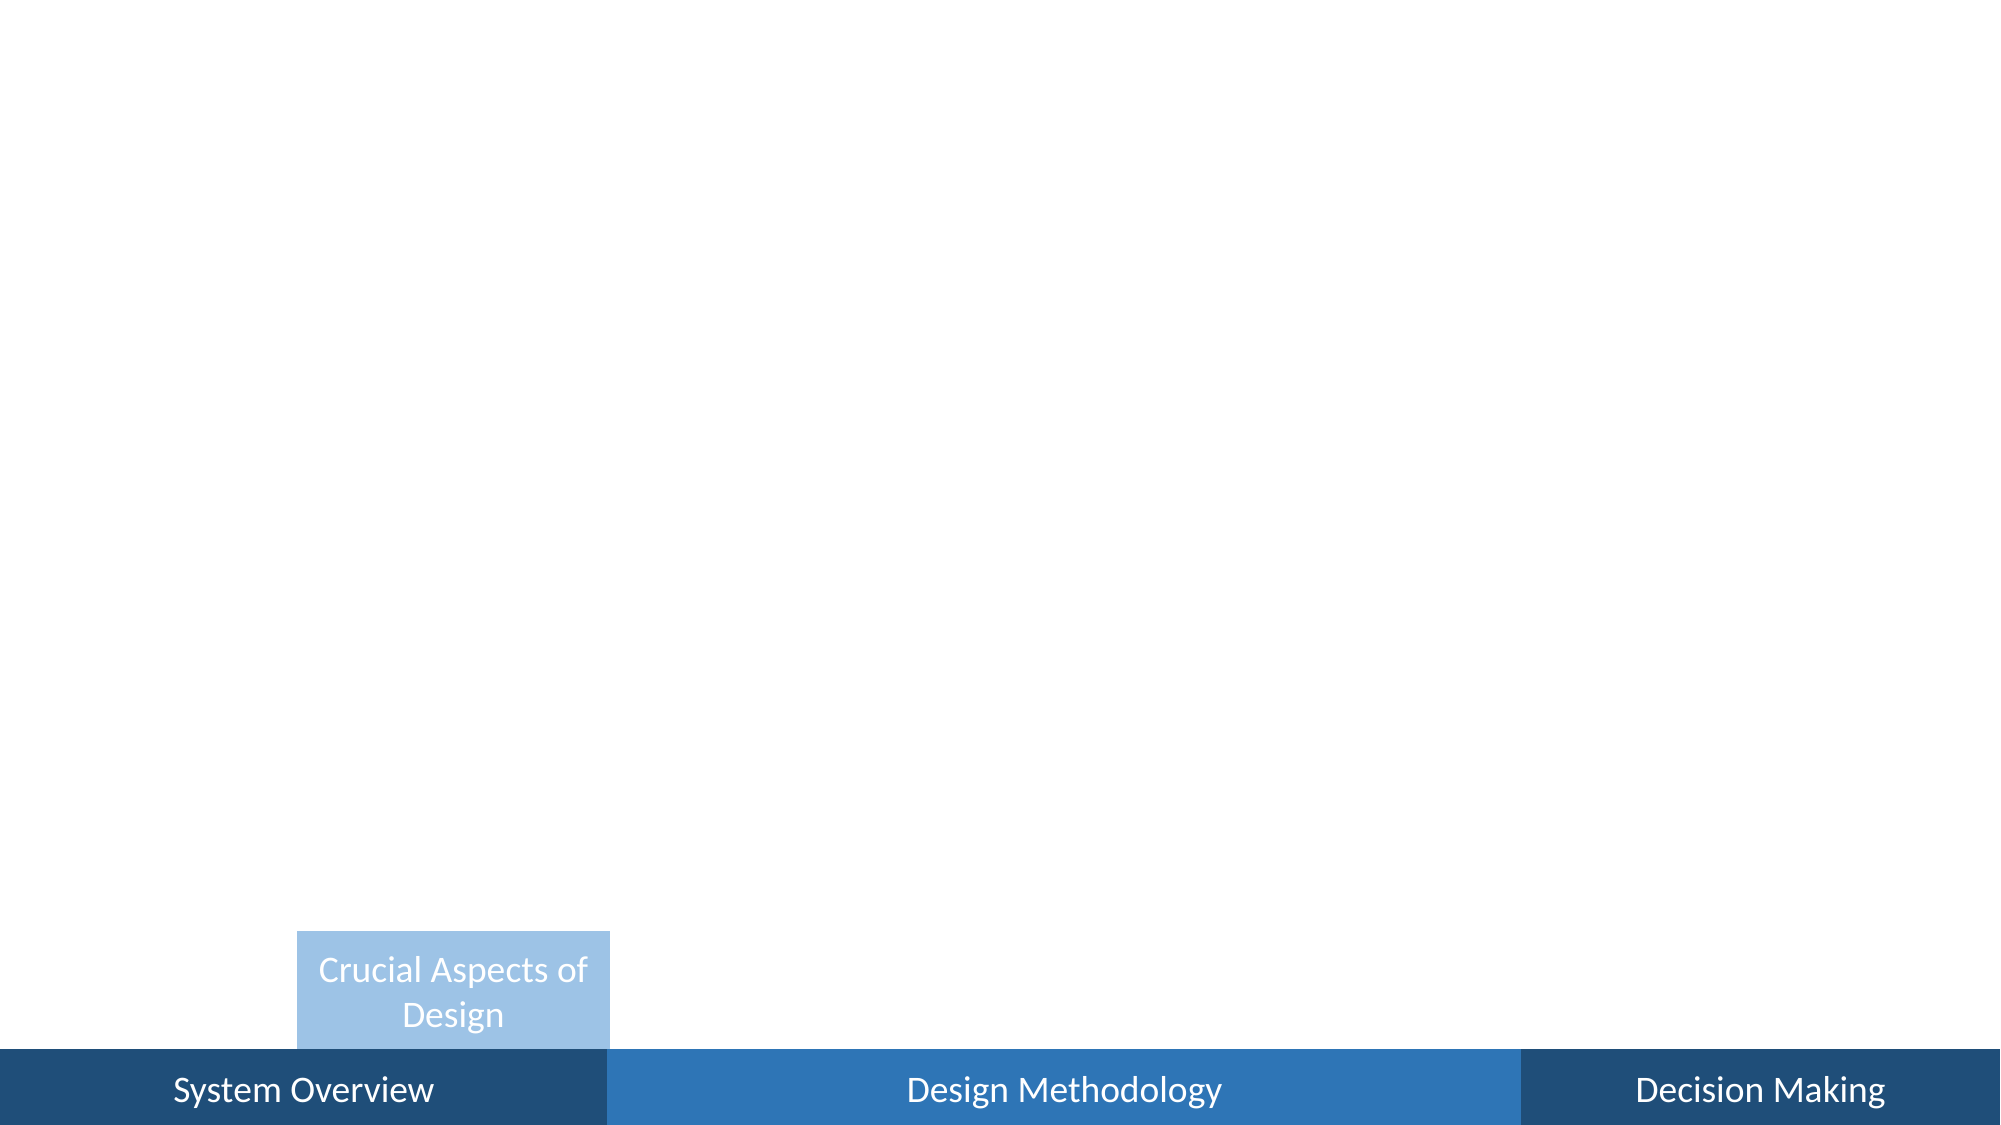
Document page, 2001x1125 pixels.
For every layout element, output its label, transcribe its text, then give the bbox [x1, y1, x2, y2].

text_box Design Methodology [607, 1049, 1521, 1125]
slide_number 12 [1412, 1042, 1863, 1103]
text_box Decision Making [1521, 1049, 2000, 1125]
text_box Crucial Aspects of Design [297, 931, 610, 1049]
text_box System Overview [0, 1049, 607, 1125]
